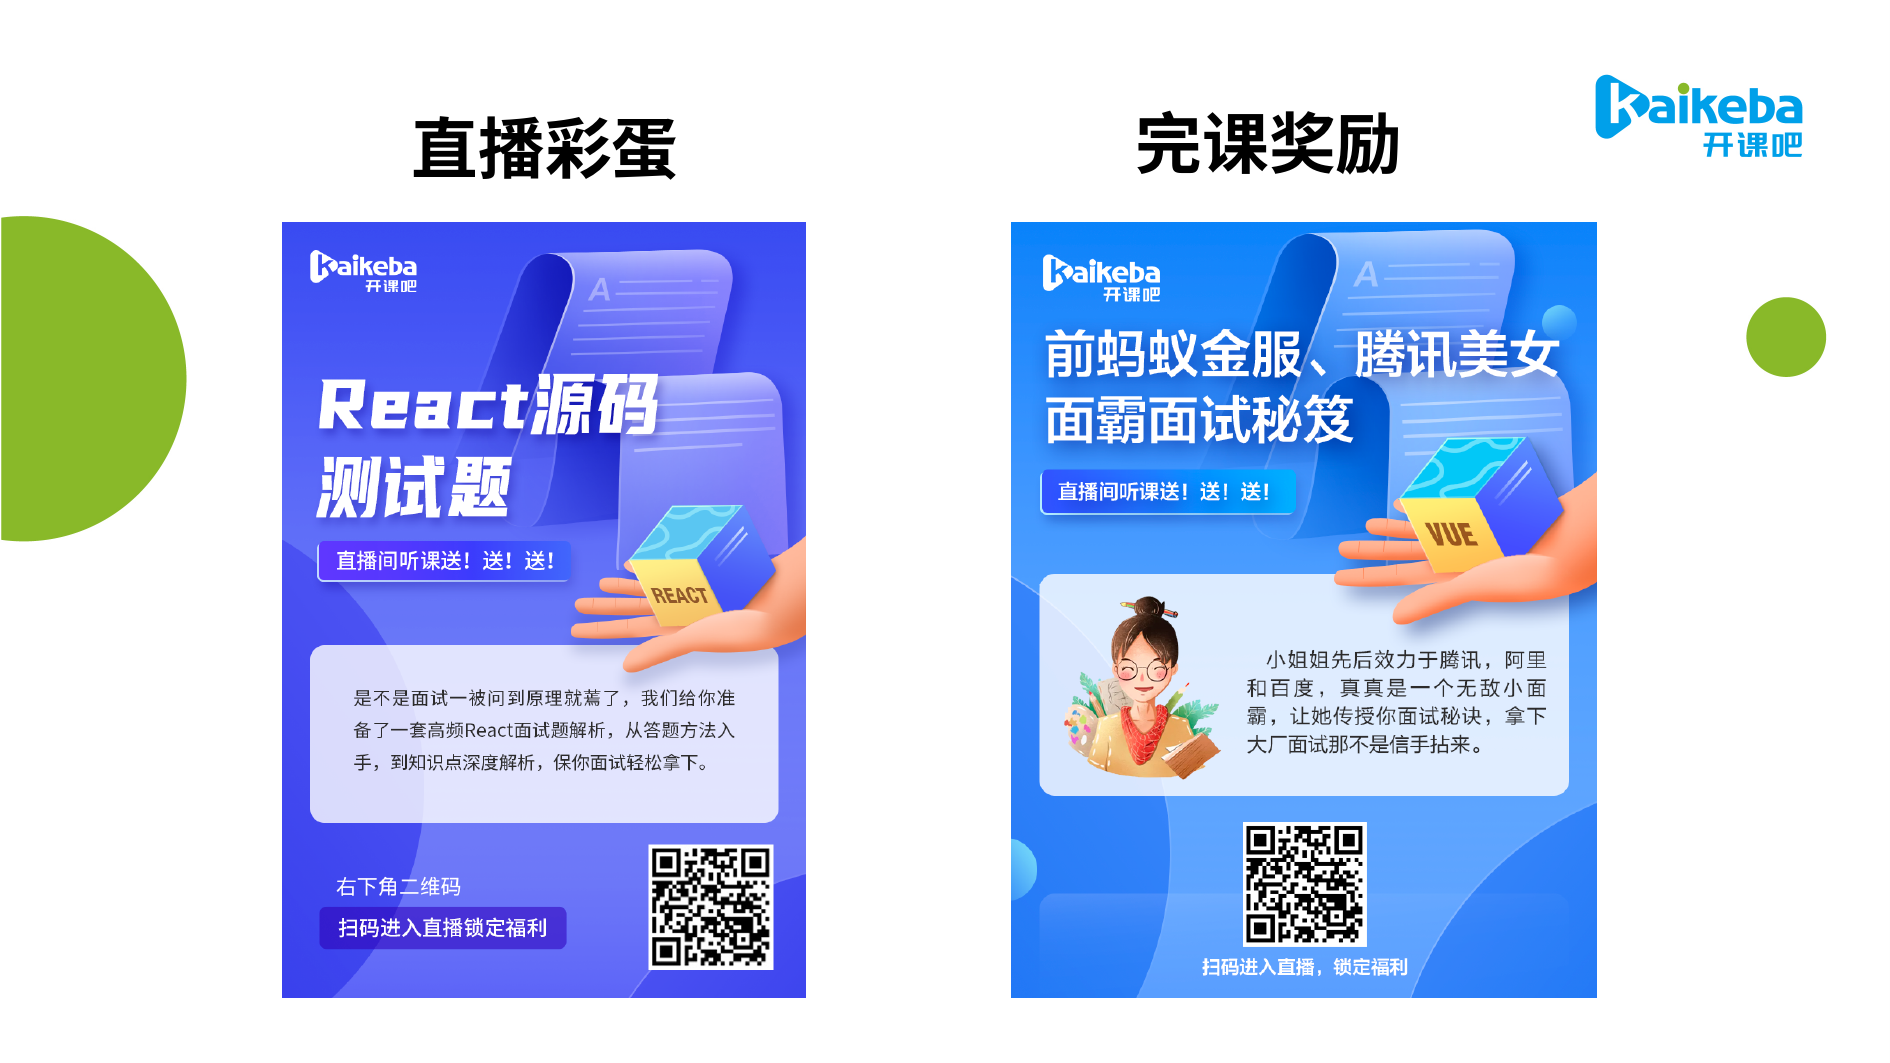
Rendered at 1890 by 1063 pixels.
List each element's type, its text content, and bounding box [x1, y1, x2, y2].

title 完课奖励 [1133, 51, 1580, 222]
picture [0, 0, 1890, 1063]
text_box 直播彩蛋 [409, 105, 856, 187]
